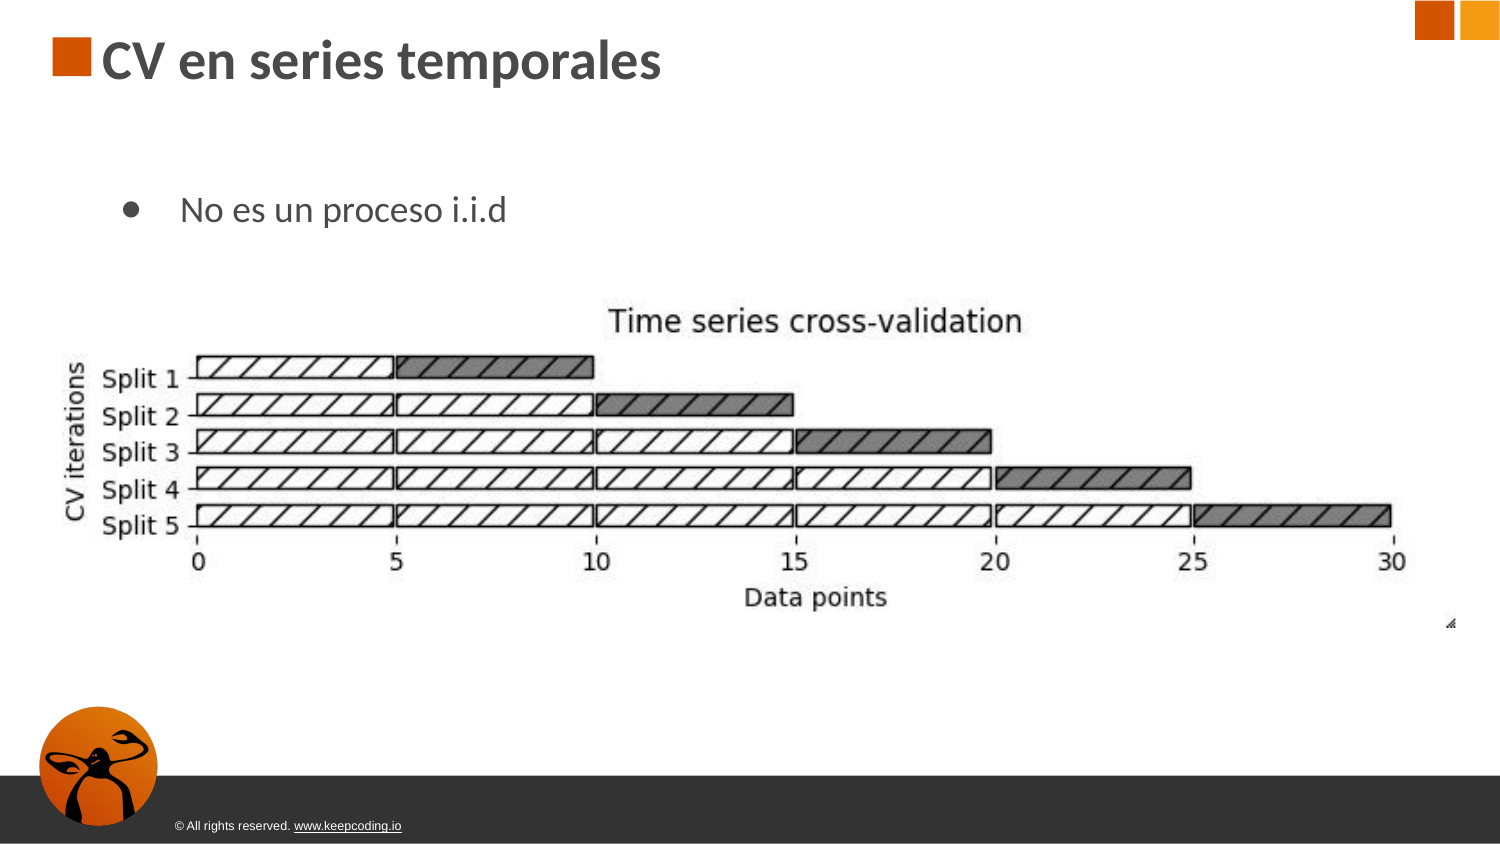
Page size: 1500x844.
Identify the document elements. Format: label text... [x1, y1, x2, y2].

text_box [61, 298, 1456, 628]
text_box © All rights reserved. www.keepcoding.io [172, 816, 409, 834]
picture [0, 674, 246, 844]
title CV en series temporales [100, 21, 716, 165]
text_box No es un proceso i.i.d [117, 183, 537, 231]
